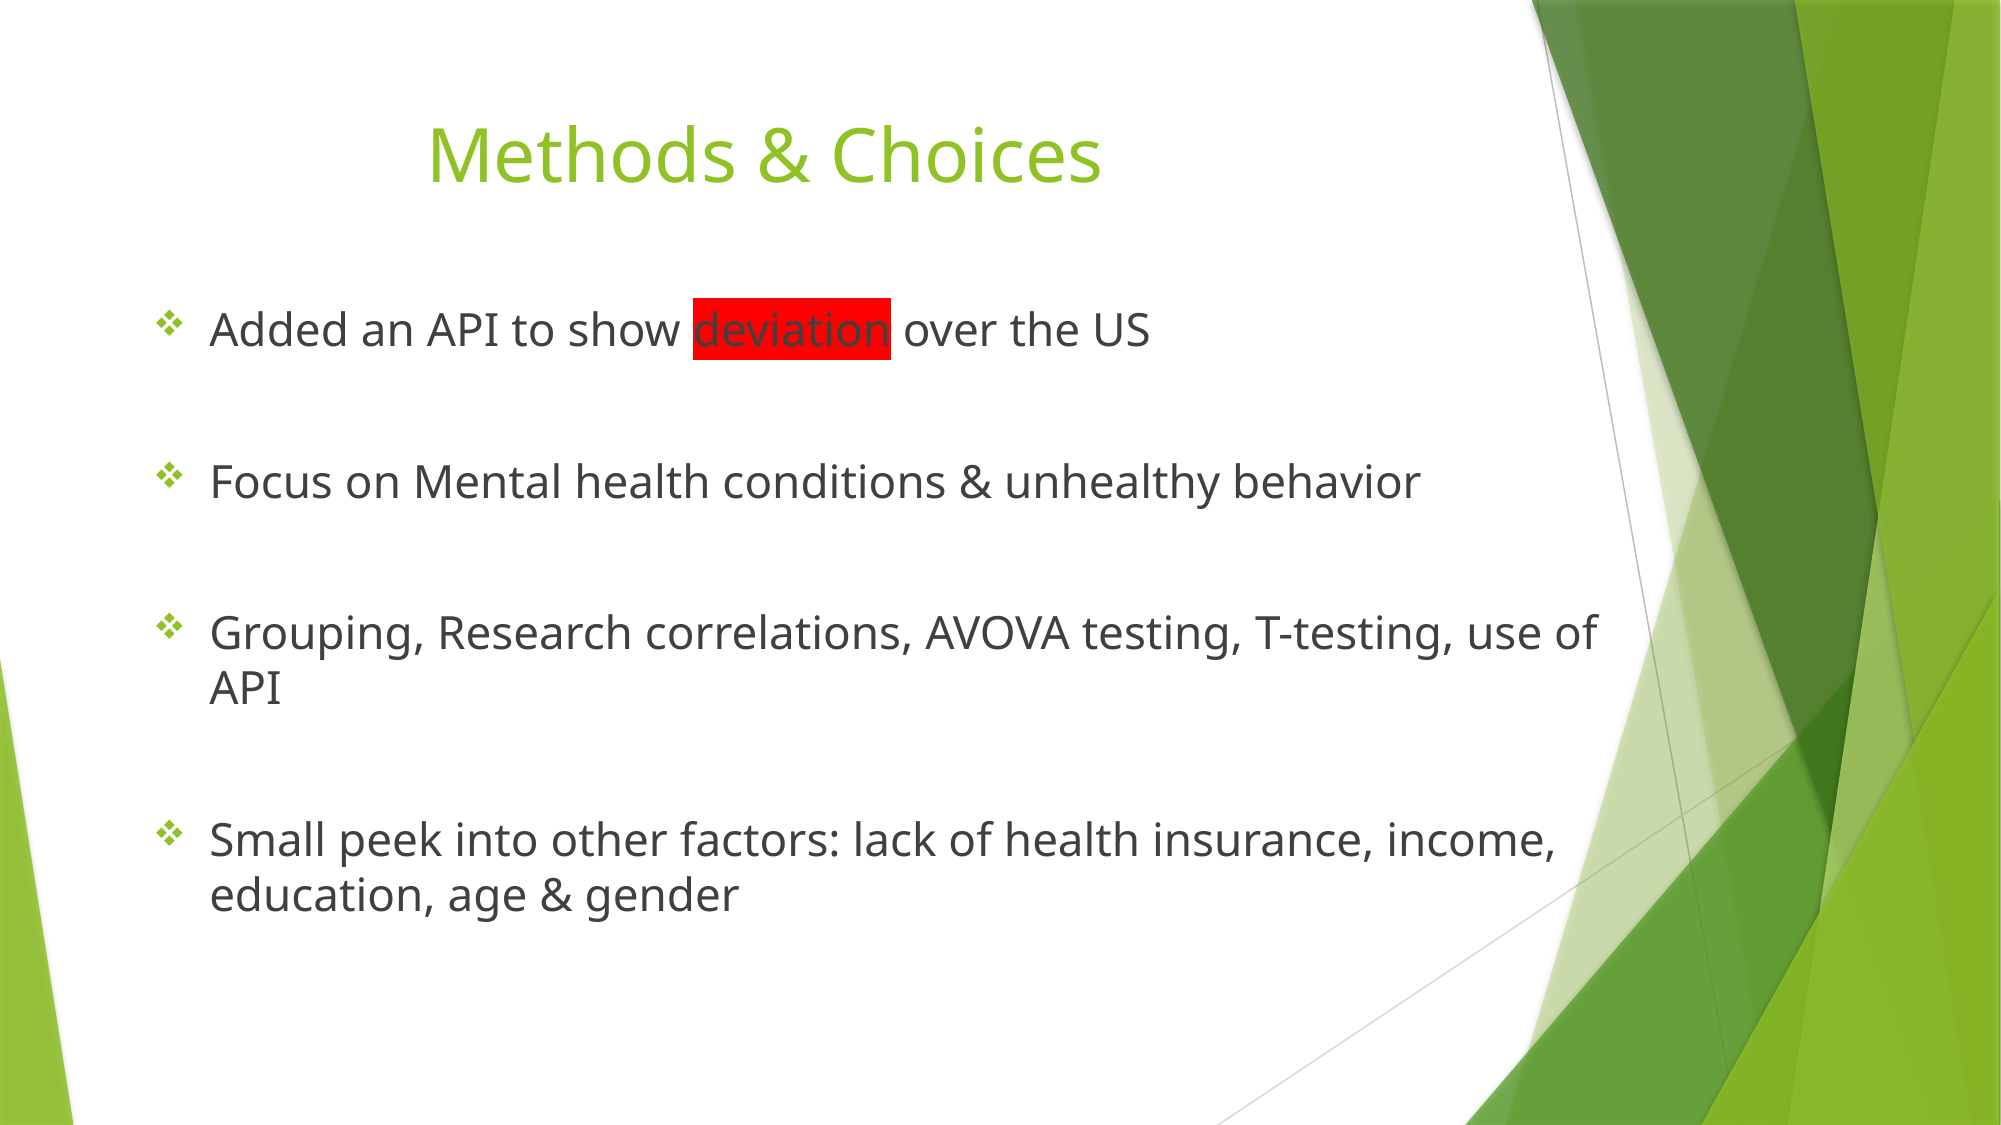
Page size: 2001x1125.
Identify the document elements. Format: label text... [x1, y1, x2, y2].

list Added an API to show deviation over the US Focus on Mental health conditions & unhealthy behavior Grouping, Research correlations, AVOVA testing, T-testing, use of API Small peek into other factors: lack of health insurance, income, education, age & gender [138, 227, 1625, 978]
title Methods & Choices [111, 99, 1522, 317]
